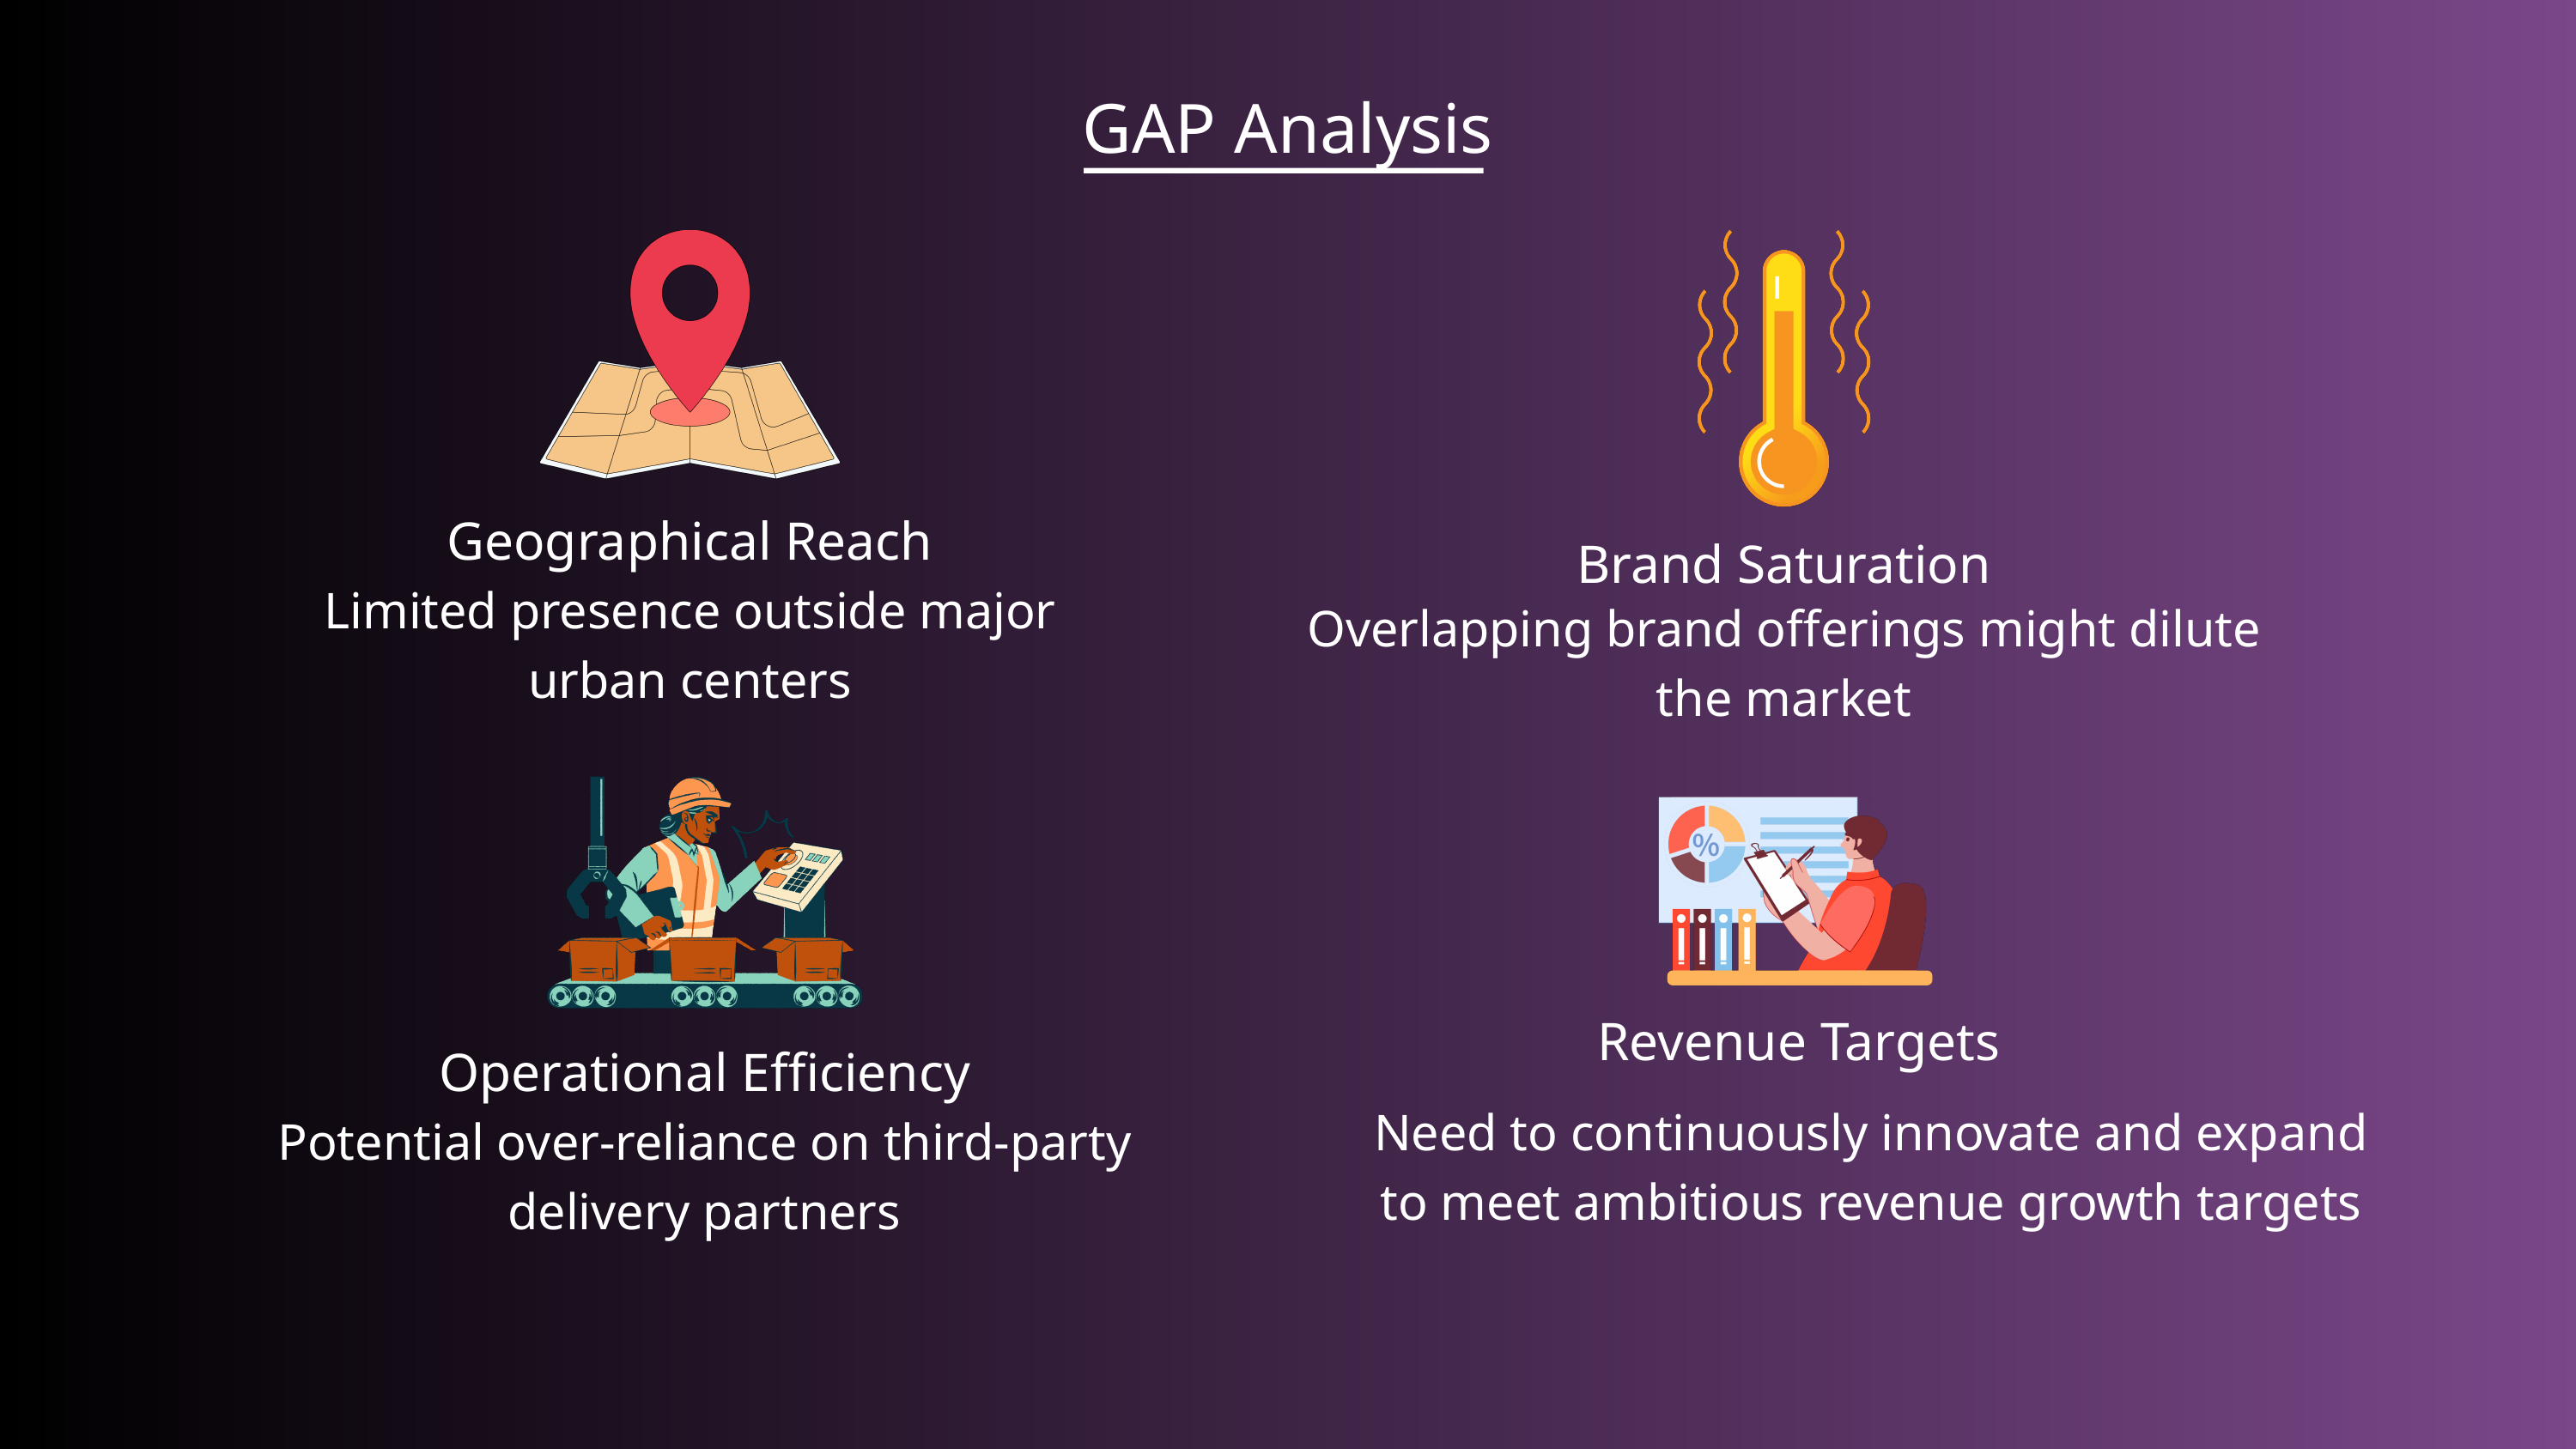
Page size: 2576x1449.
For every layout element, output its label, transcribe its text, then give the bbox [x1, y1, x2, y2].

text_box [547, 776, 863, 1009]
text_box Brand Saturation [1421, 520, 2148, 587]
text_box Geographical Reach [398, 498, 982, 569]
text_box Operational Efficiency [303, 1029, 1106, 1100]
text_box [539, 230, 841, 479]
text_box Limited presence outside major urban centers [274, 569, 1106, 708]
text_box [1695, 230, 1873, 507]
text_box Potential over-reliance on third-party delivery partners [186, 1100, 1223, 1240]
text_box Revenue Targets [1397, 998, 2200, 1071]
text_box Need to continuously innovate and expand to meet ambitious revenue growth targets [1353, 1091, 2389, 1230]
text_box Overlapping brand offerings might dilute the market [1266, 587, 2302, 726]
text_box GAP Analysis [482, 85, 2094, 167]
text_box [1658, 797, 1939, 985]
